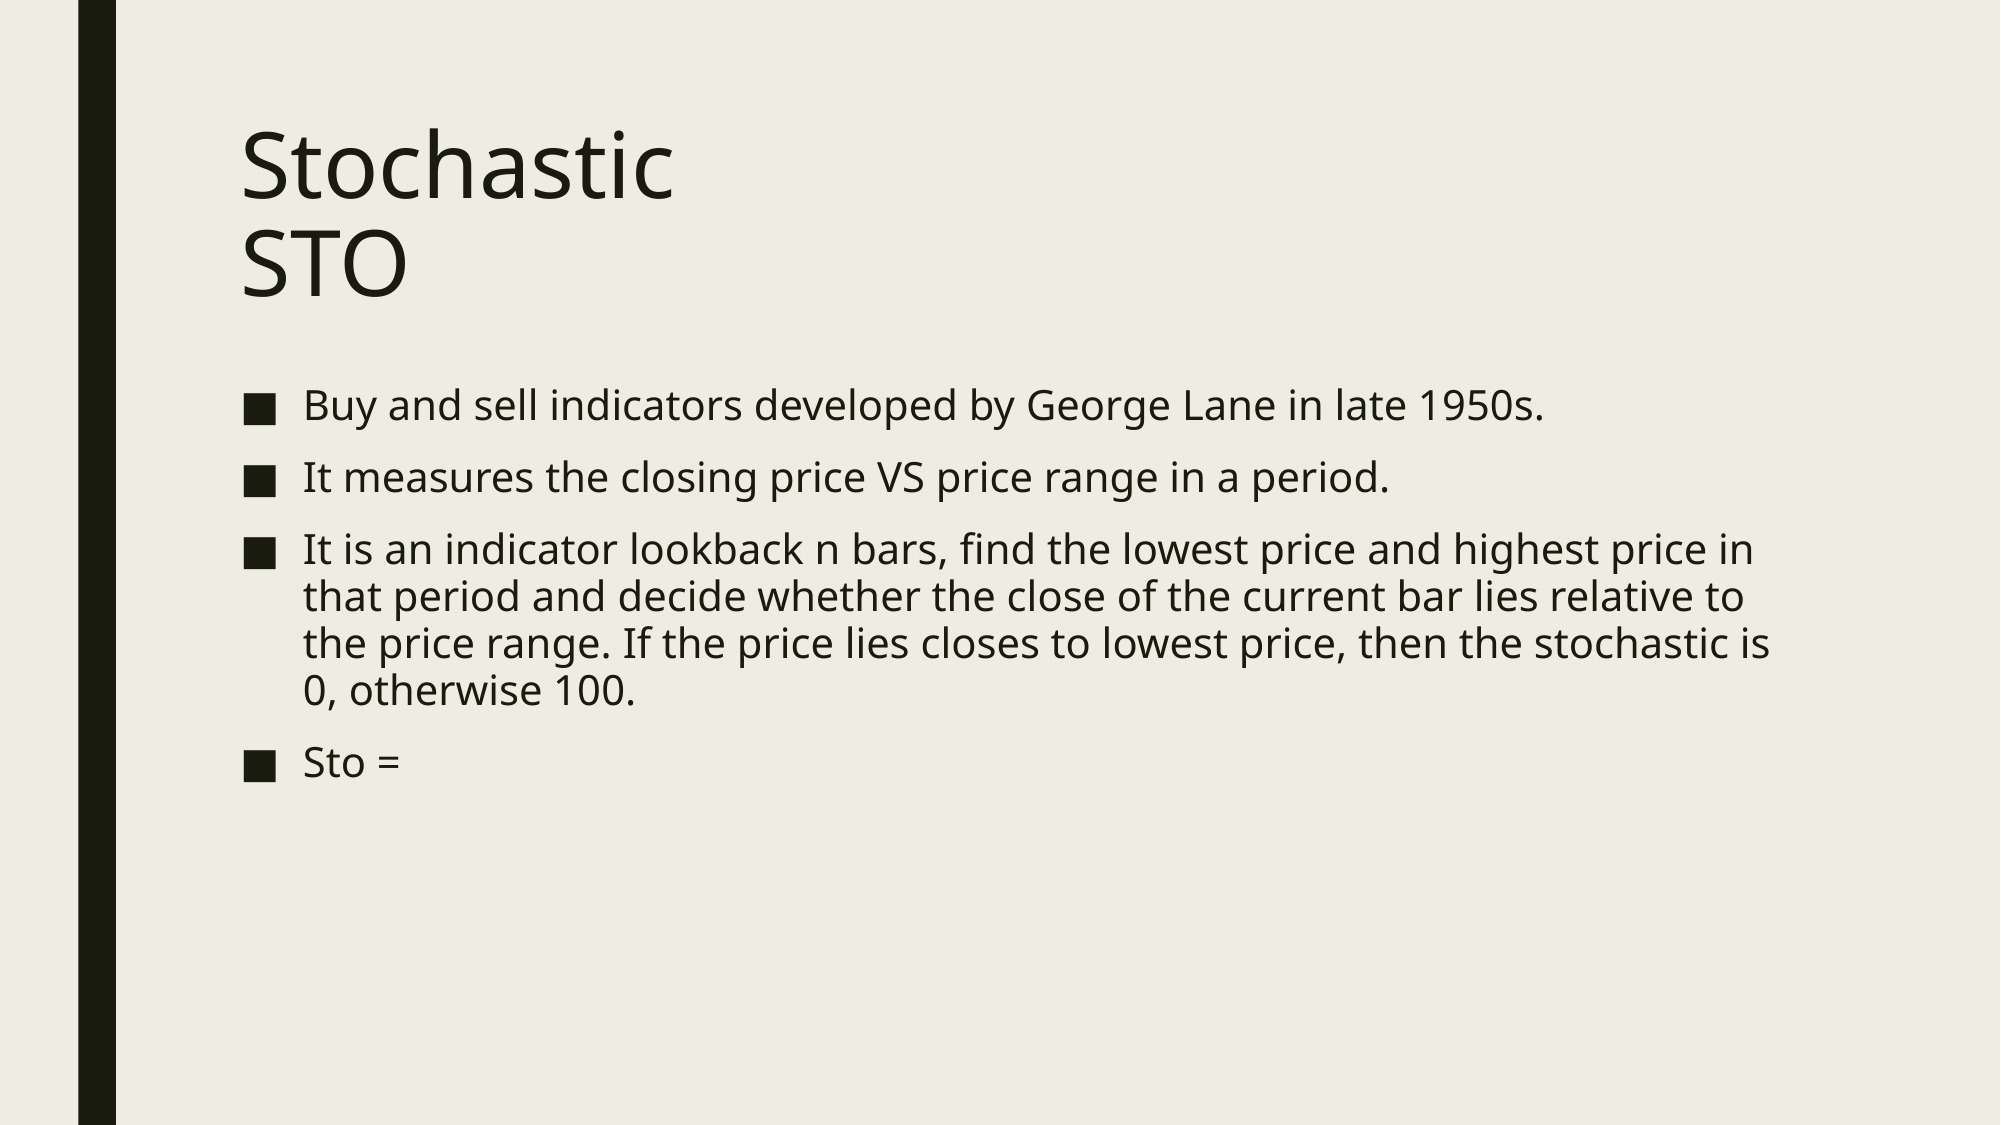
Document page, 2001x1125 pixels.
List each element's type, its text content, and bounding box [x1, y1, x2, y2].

title Stochastic STO [225, 112, 1800, 357]
